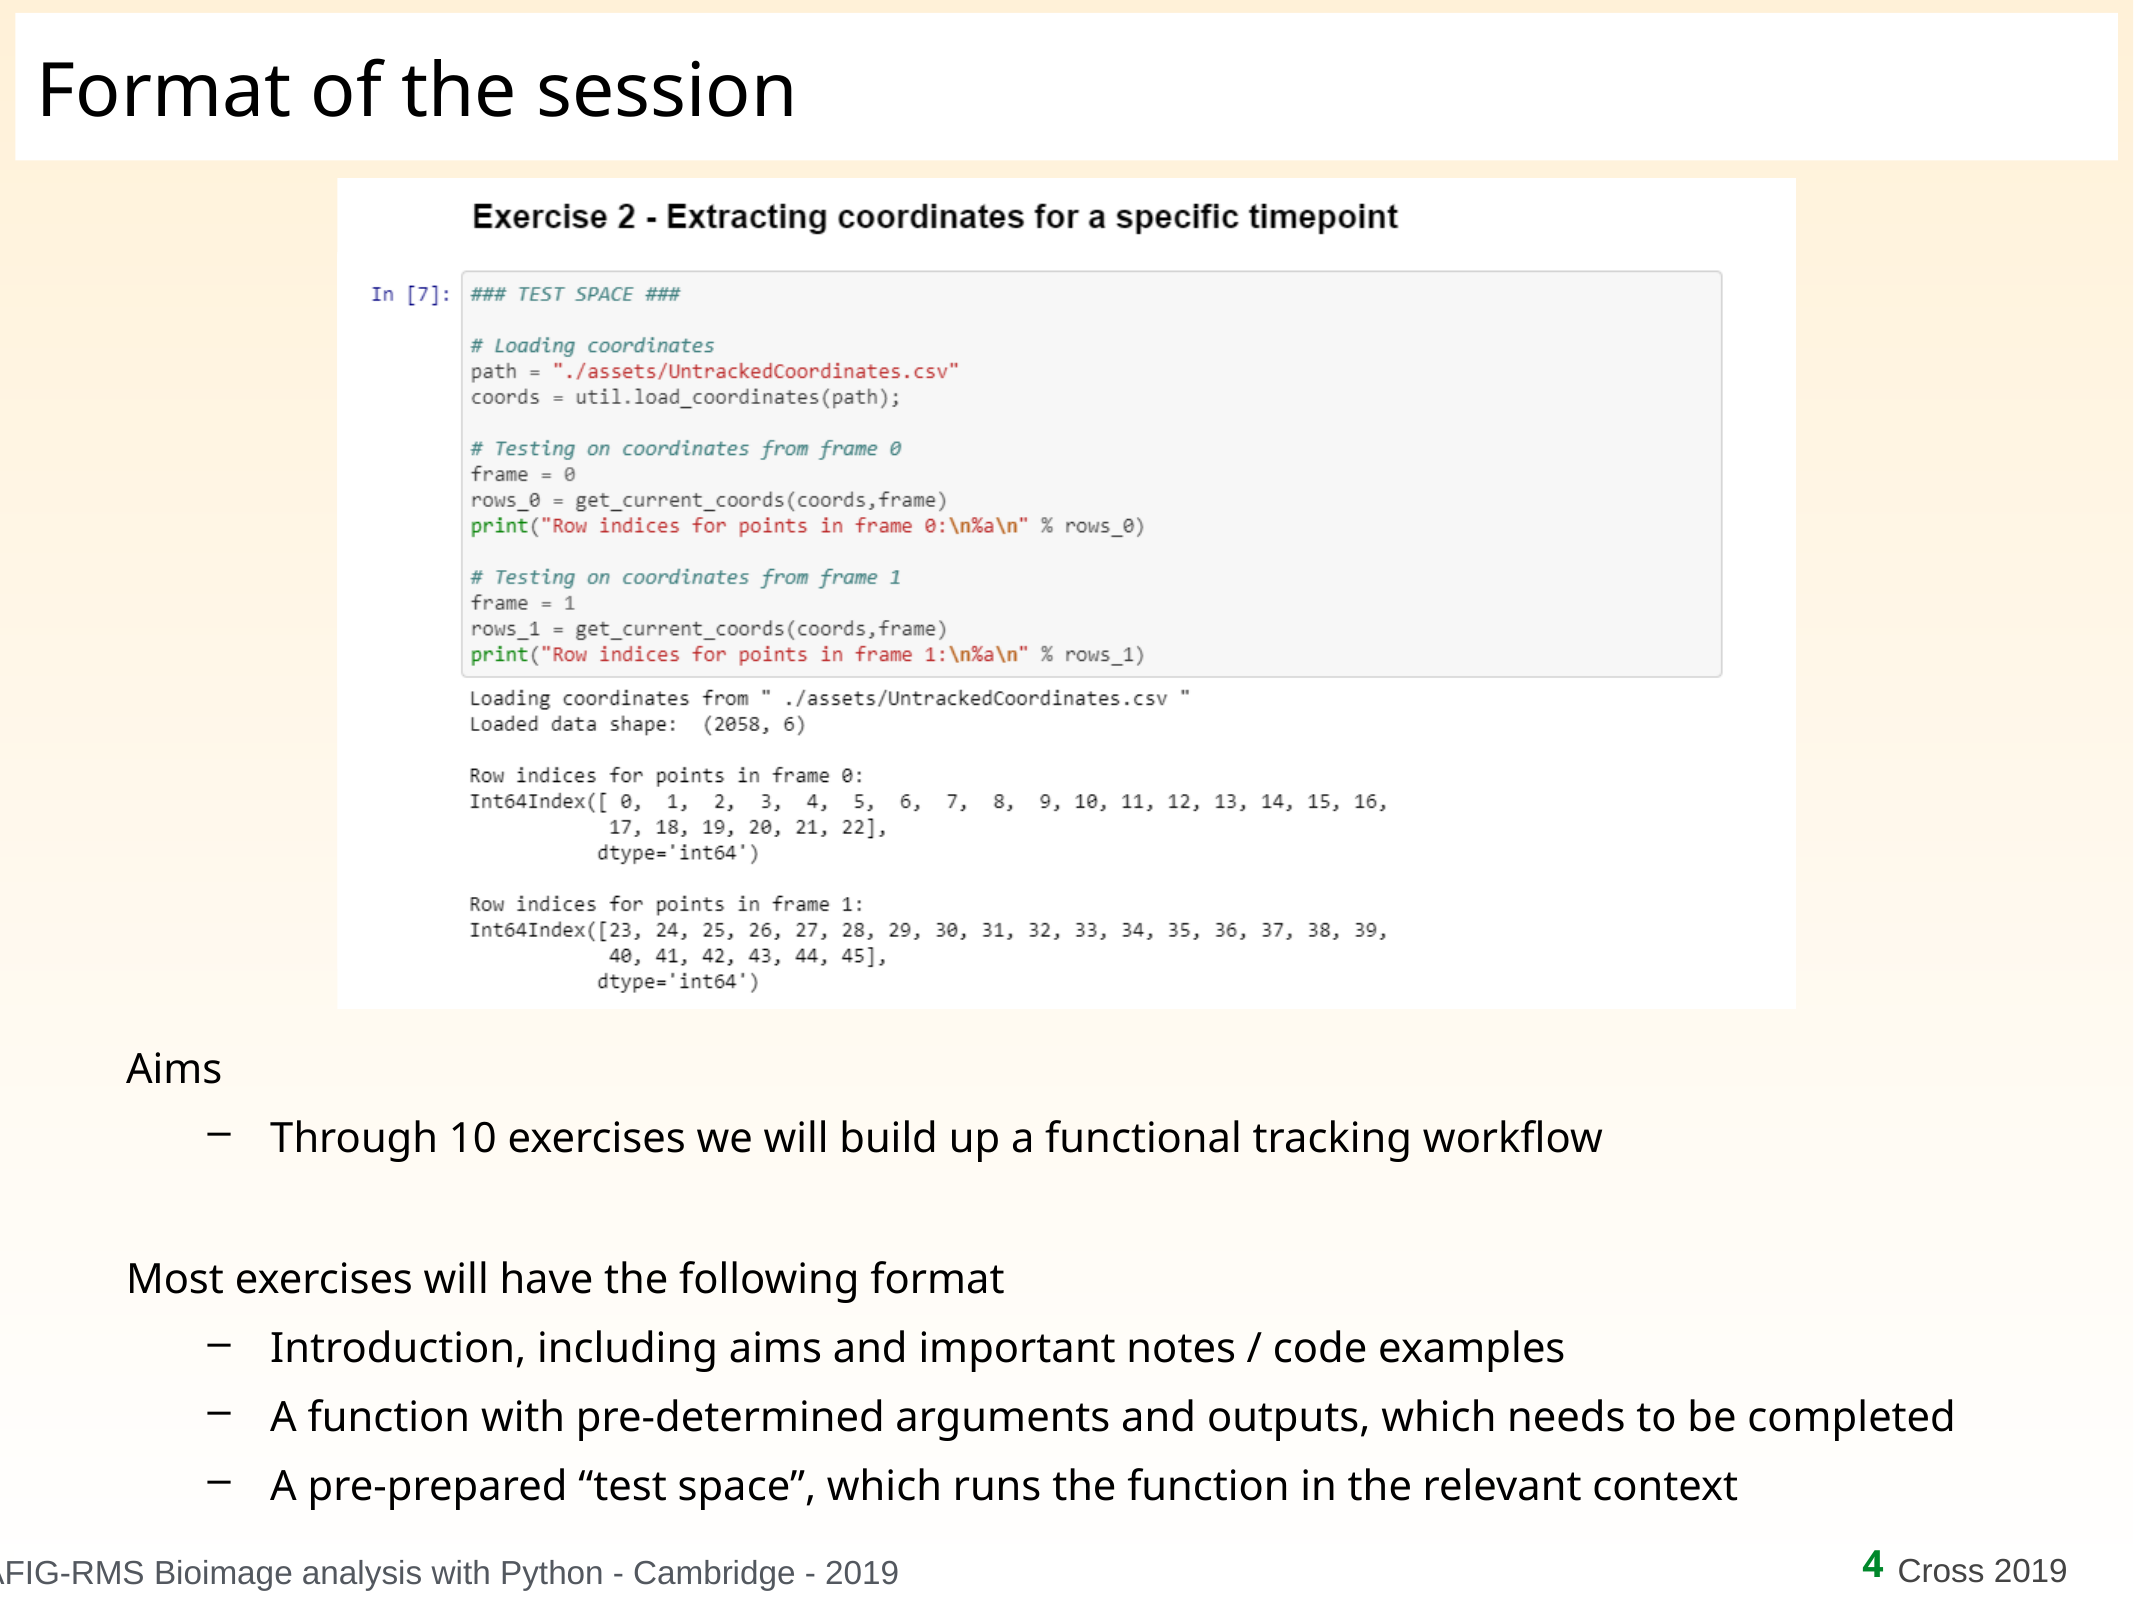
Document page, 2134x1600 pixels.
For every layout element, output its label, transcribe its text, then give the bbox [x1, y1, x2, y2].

picture [337, 178, 1797, 1009]
slide_number 4 [1849, 1527, 1897, 1599]
title Format of the session [14, 12, 2119, 161]
text_box Aims Through 10 exercises we will build up a functional tracking workflow Most exercises will have the following format Introduction, including aims and important notes / code examples A function with pre-determined arguments and outputs, which needs to be completed A pre-prepared “test space”, which runs the function in the relevant context [114, 1029, 2020, 1421]
